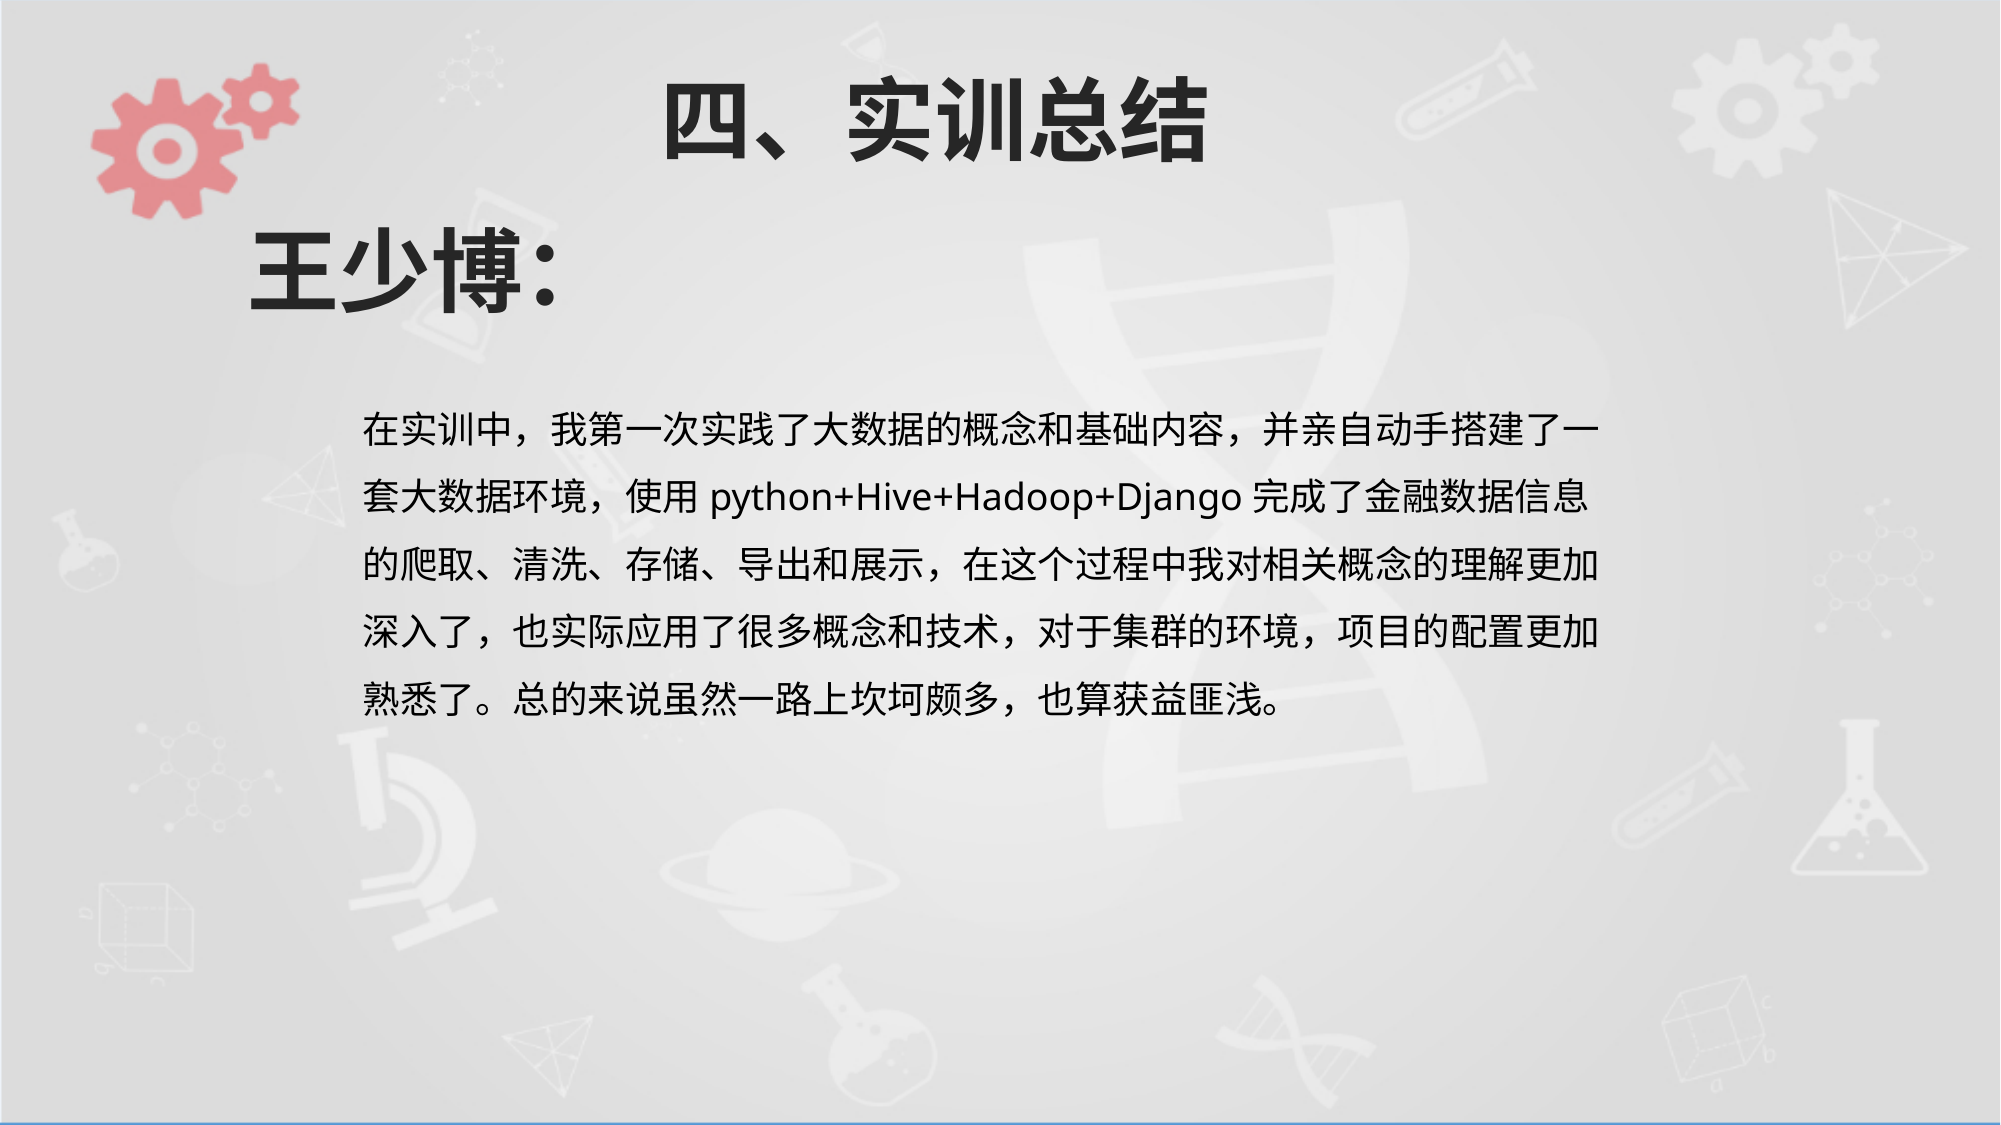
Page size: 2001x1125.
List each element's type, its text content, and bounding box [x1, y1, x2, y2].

picture [0, 0, 2001, 1125]
text_box 四、实训总结 [645, 67, 1226, 182]
title 王少博： [72, 210, 790, 341]
text_box 在实训中，我第一次实践了大数据的概念和基础内容，并亲自动手搭建了一套大数据环境，使用python+Hive+Hadoop+Django完成了金融数据信息的爬取、清洗、存储、导出和展示，在这个过程中我对相关概念的理解更加深入了，也实际应用了很多概念和技术，对于集群的环境，项目的配置更加熟悉了。总的来说虽然一路上坎坷颇多，也算获益匪浅。 [348, 375, 1639, 863]
